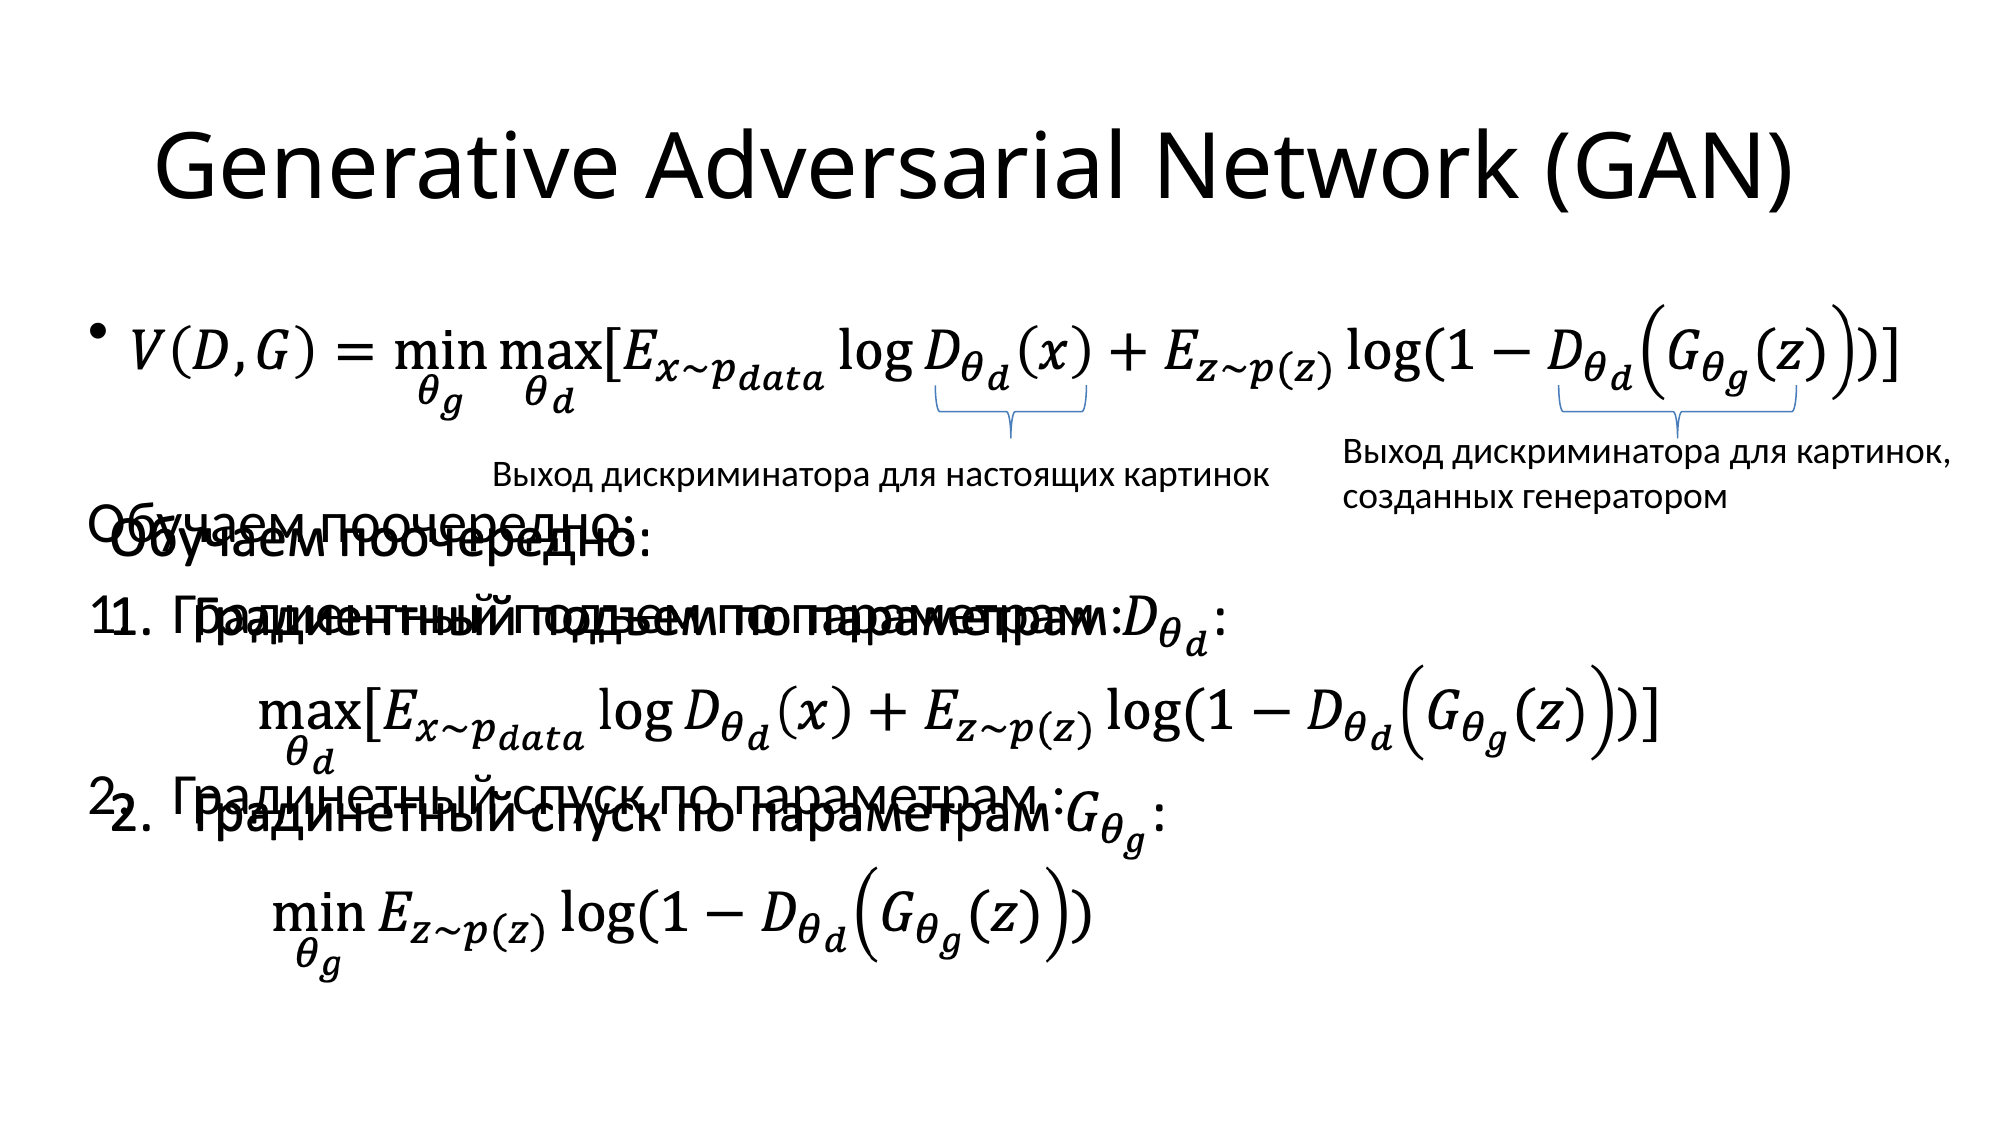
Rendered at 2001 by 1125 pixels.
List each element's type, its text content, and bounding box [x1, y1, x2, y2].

text_box [934, 385, 1088, 439]
text_box Выход дискриминатора для настоящих картинок [477, 441, 1285, 502]
text_box Выход дискриминатора для картинок, созданных генератором [1327, 418, 1967, 524]
text_box [72, 295, 1936, 1010]
text_box Generative Adversarial Network (GAN) [137, 59, 1863, 278]
text_box [1557, 385, 1798, 418]
